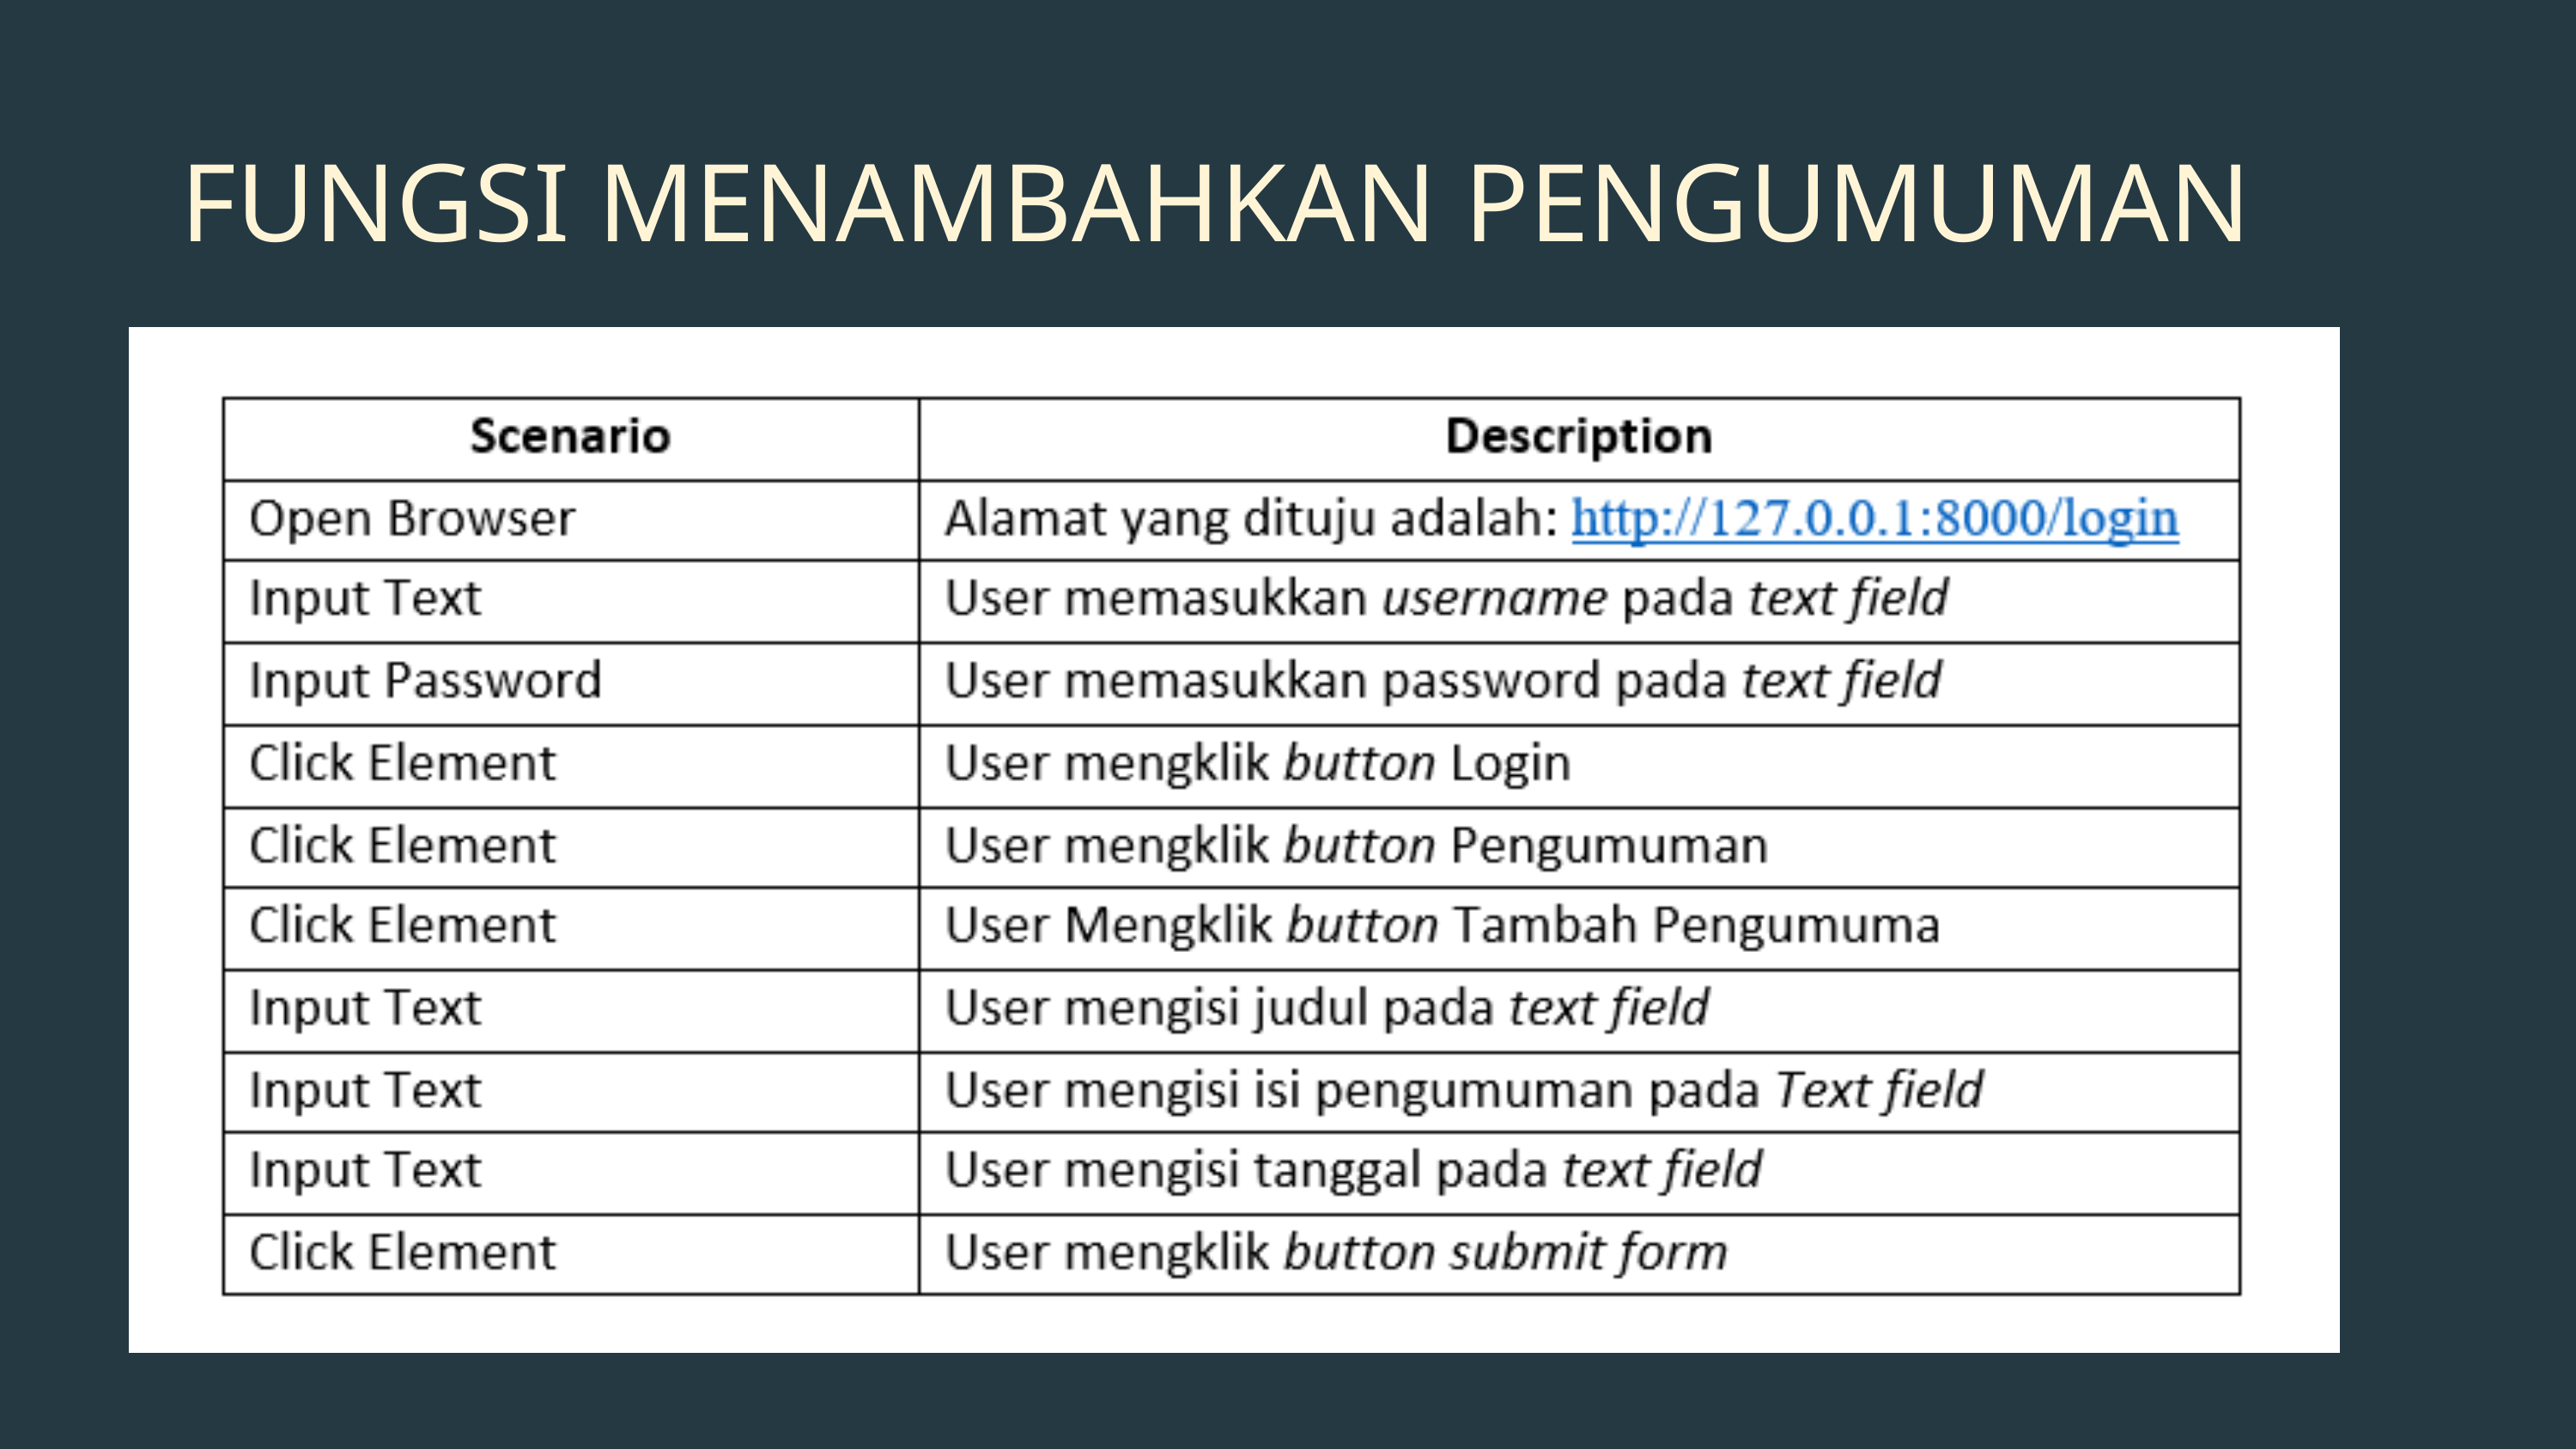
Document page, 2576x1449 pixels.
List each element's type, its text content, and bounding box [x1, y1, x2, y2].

text_box FUNGSI MENAMBAHKAN PENGUMUMAN [52, 172, 2380, 264]
picture [128, 326, 2341, 1354]
